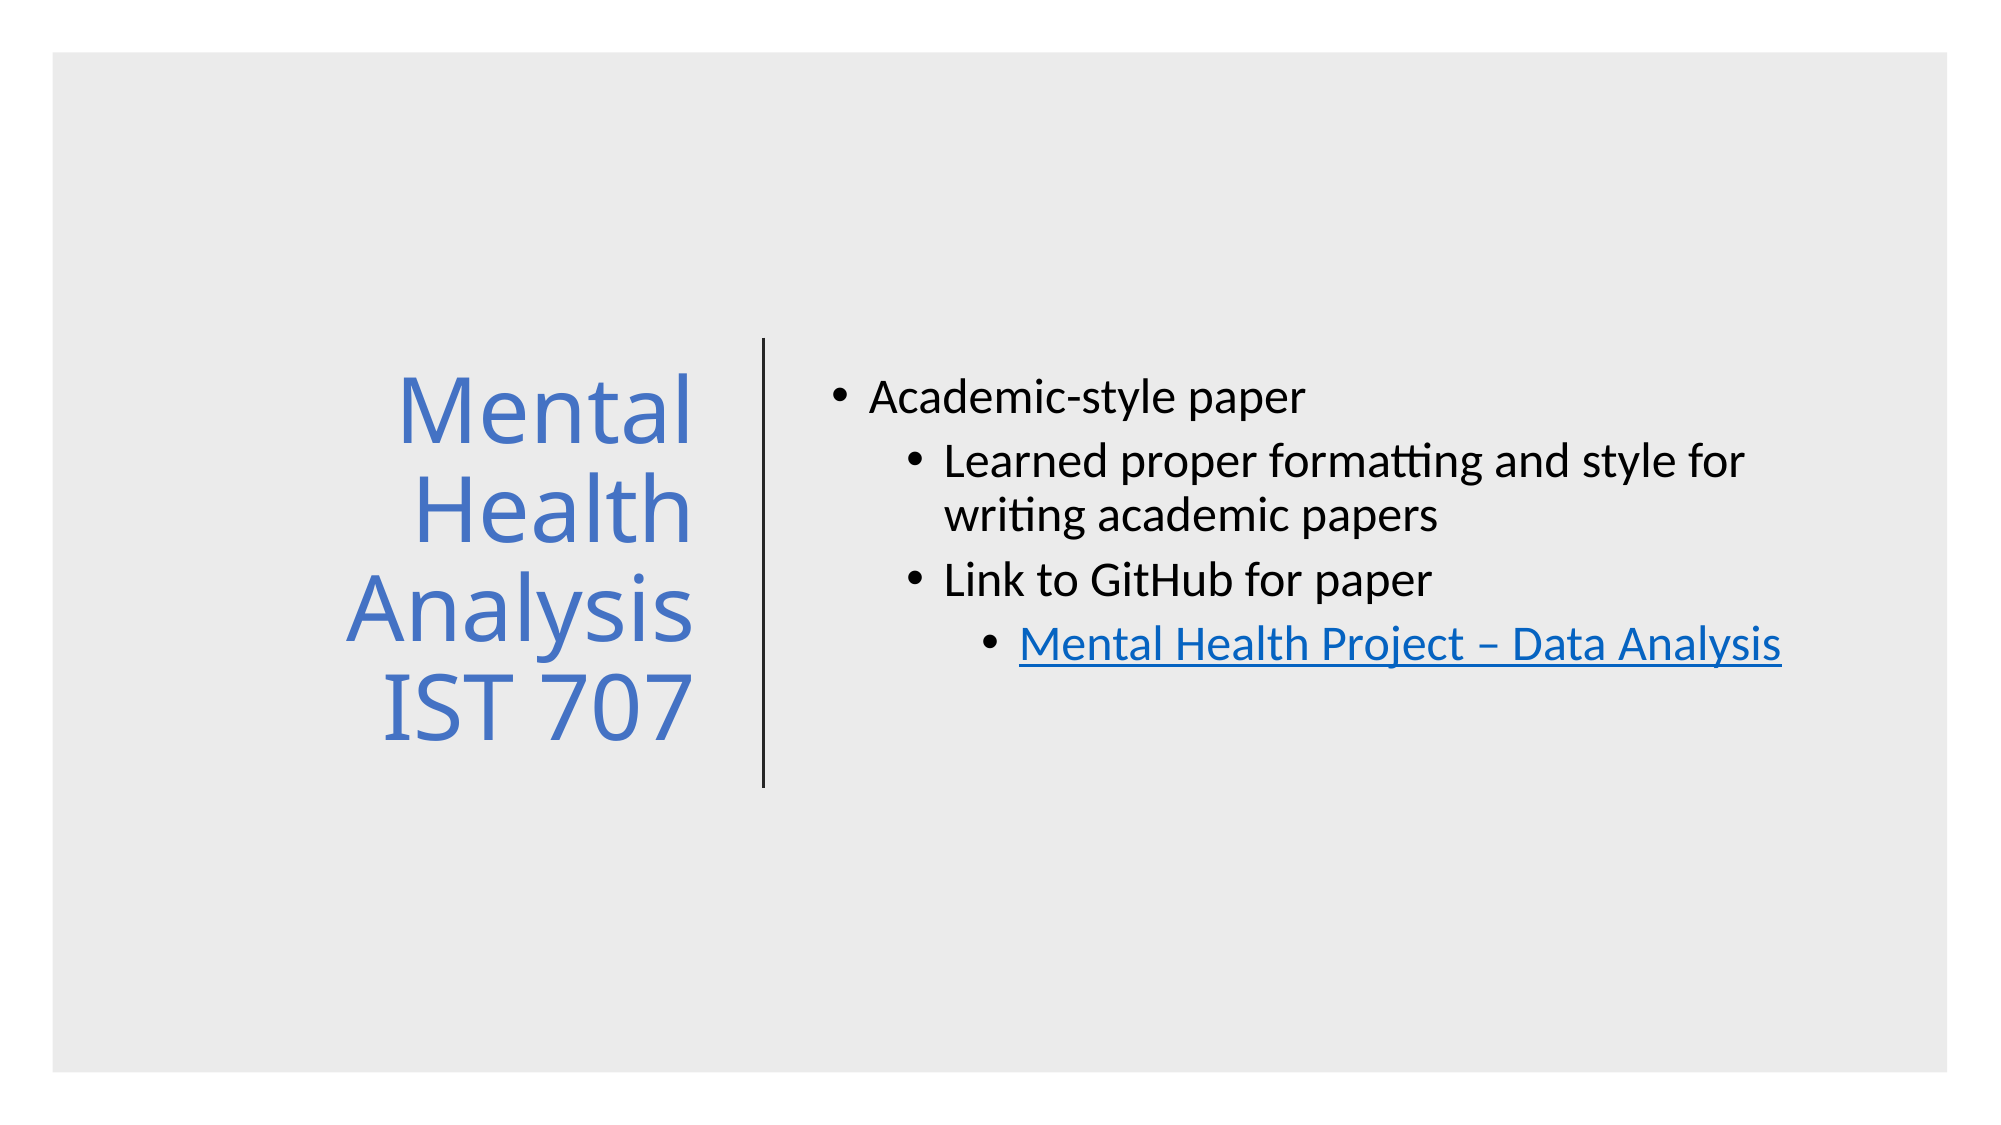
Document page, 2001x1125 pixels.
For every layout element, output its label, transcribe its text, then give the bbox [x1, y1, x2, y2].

list Academic-style paper Learned proper formatting and style for writing academic papers Link to GitHub for paper Mental Health Project – Data Analysis [816, 158, 1863, 967]
text_box [52, 51, 1948, 1073]
title Mental Health Analysis IST 707 [137, 158, 711, 967]
